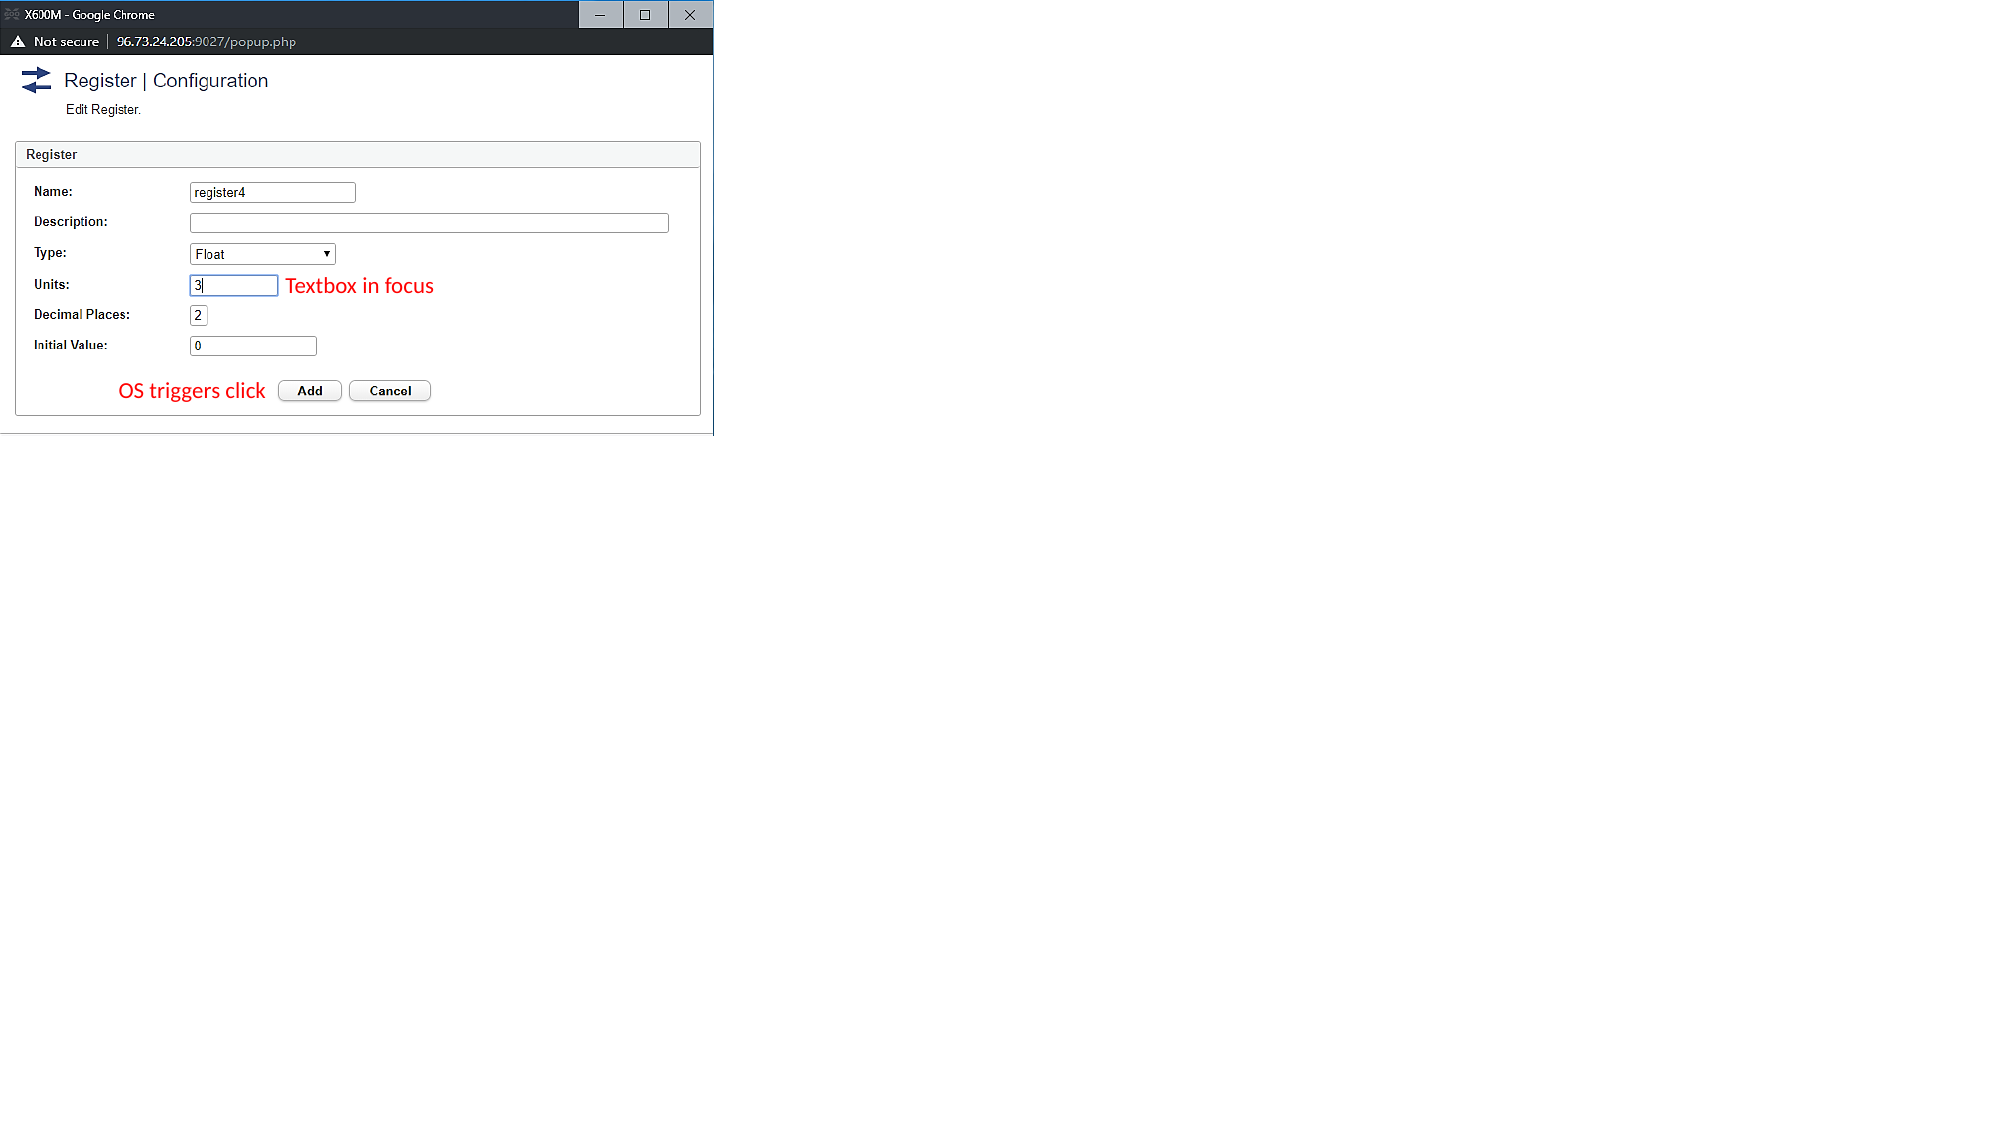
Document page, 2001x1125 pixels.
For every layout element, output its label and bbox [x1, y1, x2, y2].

picture [0, 0, 716, 436]
